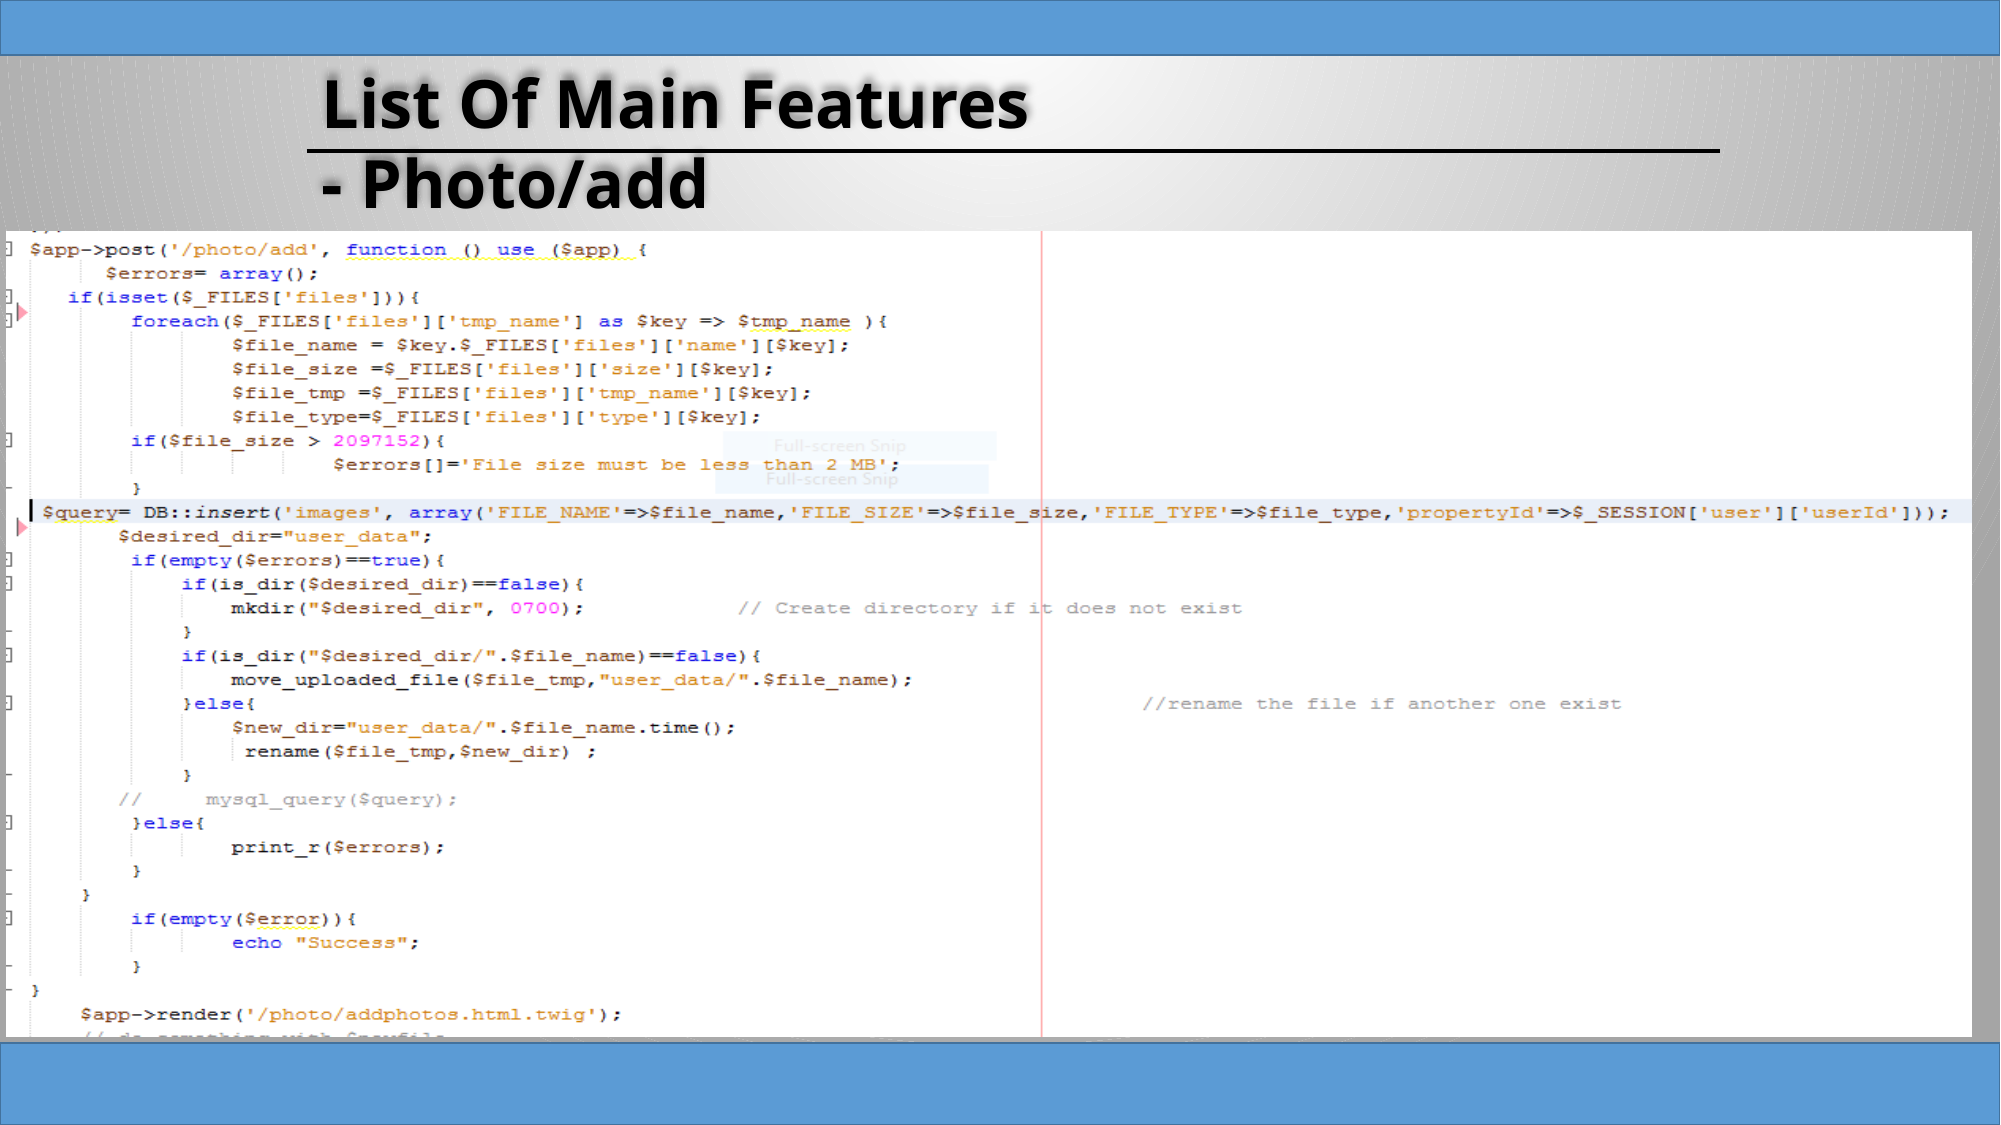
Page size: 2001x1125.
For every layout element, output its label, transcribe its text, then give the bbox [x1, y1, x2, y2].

picture [5, 231, 1972, 1037]
text_box [0, 1042, 2000, 1125]
text_box List Of Main Features - Photo/add [306, 56, 1994, 230]
text_box [0, 0, 2000, 56]
